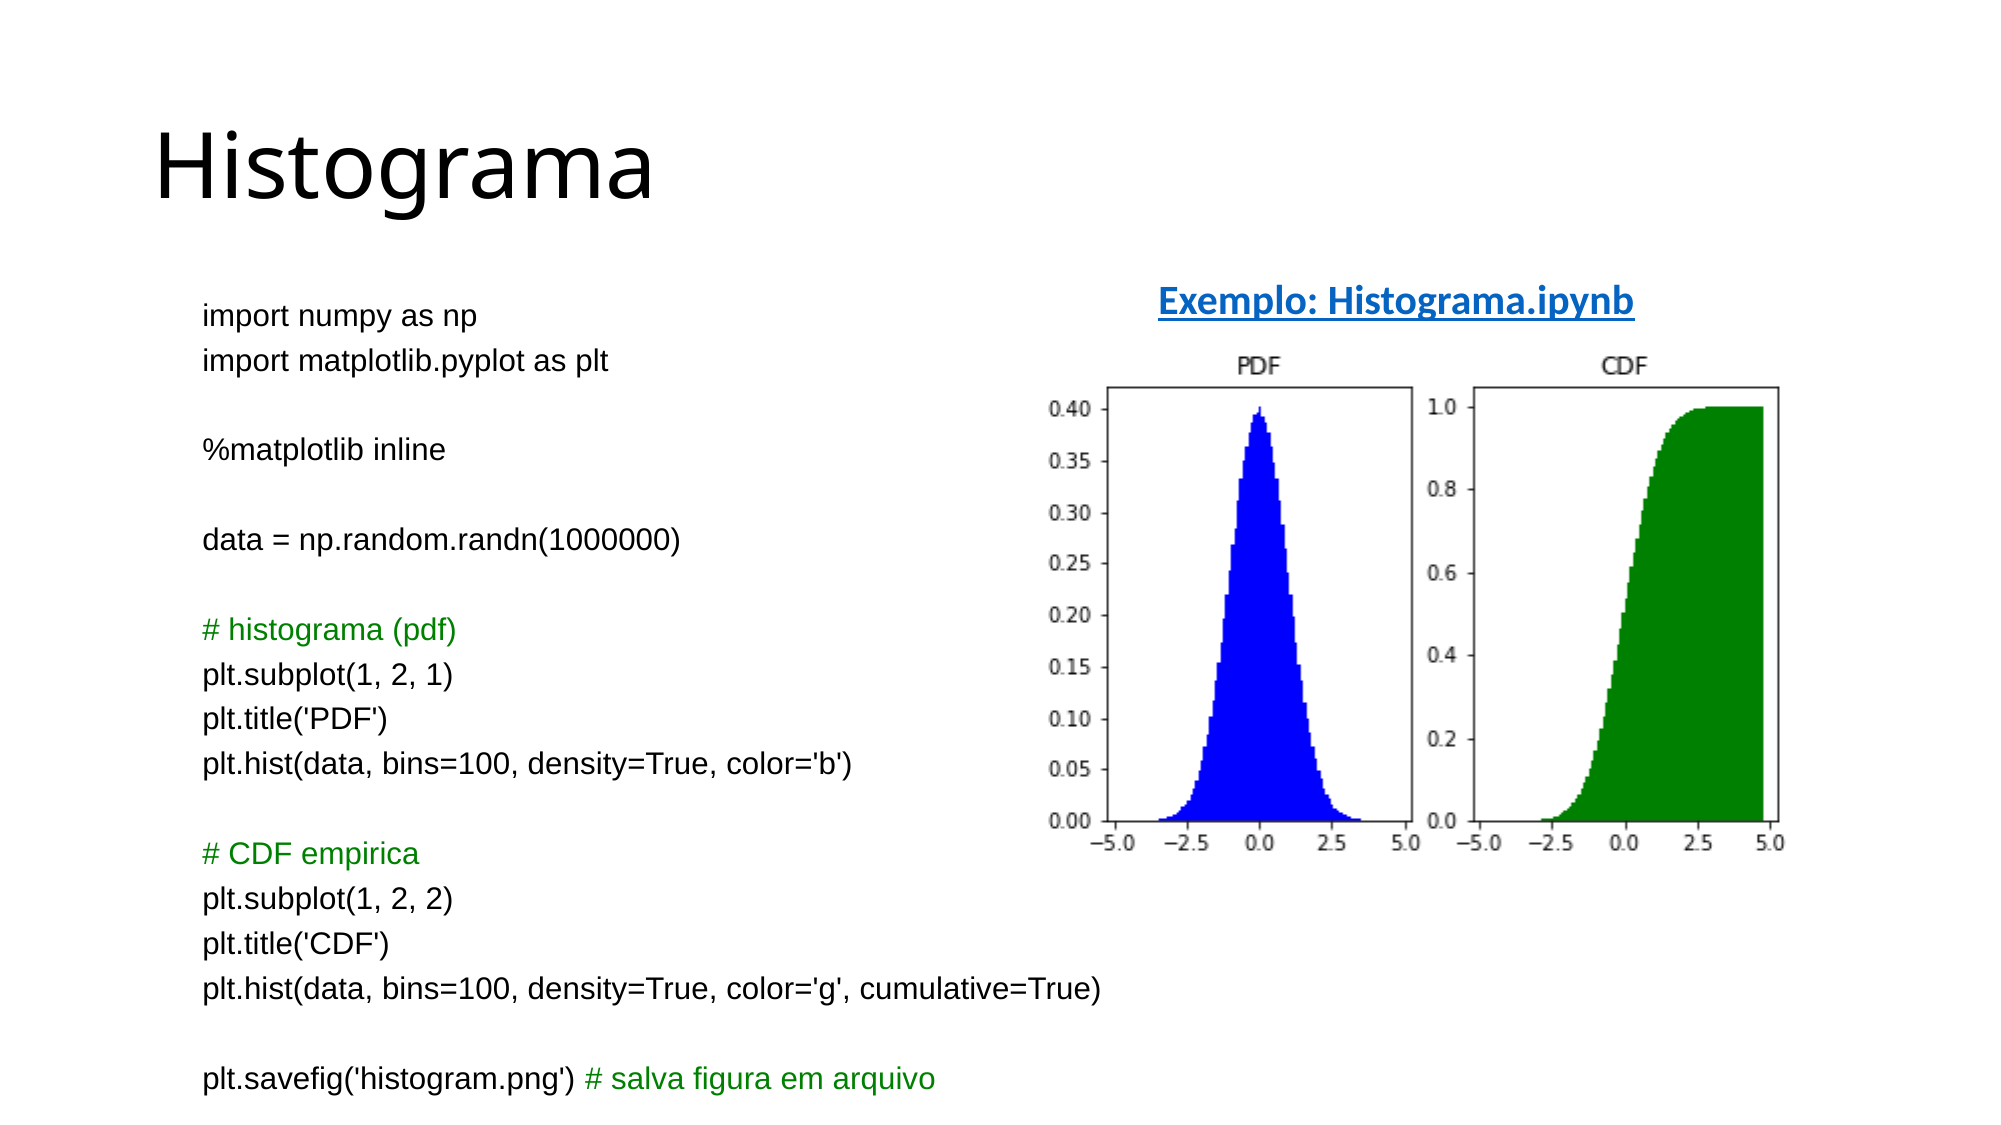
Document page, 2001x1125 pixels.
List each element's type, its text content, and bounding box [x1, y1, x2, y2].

text_box Exemplo: Histograma.ipynb [999, 265, 1794, 317]
text_box Histograma [137, 59, 1917, 278]
picture [999, 317, 1864, 893]
list import numpy as np import matplotlib.pyplot as plt %matplotlib inline data = np.random.randn(1000000) # histograma (pdf) plt.subplot(1, 2, 1) plt.title('PDF') plt.hist(data, bins=100, density=True, color='b') # CDF empirica plt.subplot(1, 2, 2) plt.title('CDF') plt.hist(data, bins=100, density=True, color='g', cumulative=True) plt.savefig('histogram.png') # salva figura em arquivo [187, 279, 1794, 1110]
